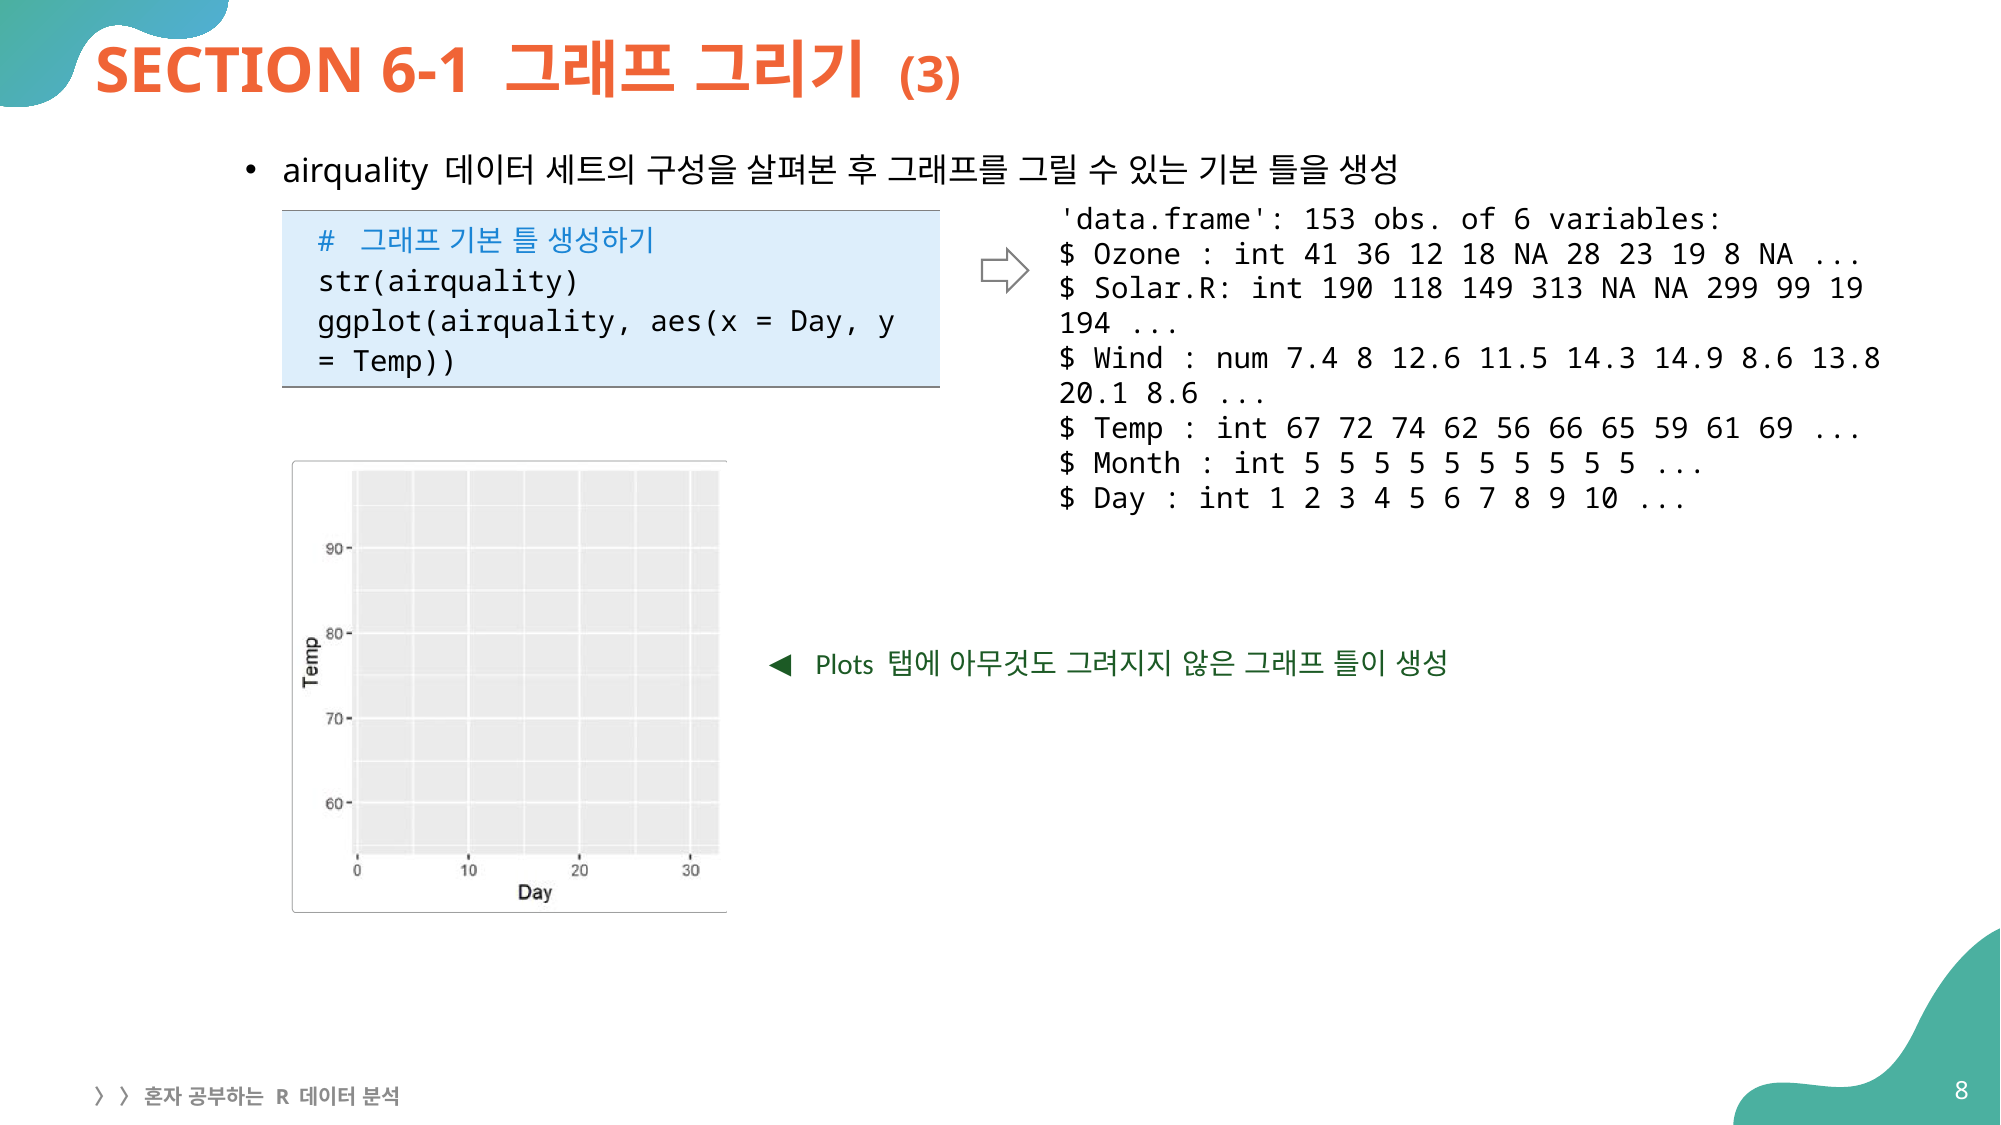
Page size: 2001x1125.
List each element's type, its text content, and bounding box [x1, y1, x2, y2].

list airquality 데이터 세트의 구성을 살펴본 후 그래프를 그릴 수 있는 기본 틀을 생성 [79, 133, 1931, 996]
footer 〉 〉 혼자 공부하는 R 데이터 분석 [79, 1078, 755, 1114]
text_box Plots 탭에 아무것도 그려지지 않은 그래프 틀이 생성 [754, 637, 1529, 688]
picture [282, 457, 727, 915]
title SECTION 6-1 그래프 그리기 (3) [79, 17, 1931, 128]
table_header # 그래프 기본 틀 생성하기 str(airquality) ggplot(airquality, aes(x = Day, y = Temp)) [282, 211, 940, 386]
slide_number 8 [1917, 1061, 1984, 1122]
text_box 'data.frame': 153 obs. of 6 variables: $ Ozone : int 41 36 12 18 NA 28 23 19 8 NA ... $ Solar.R: int 190 118 149 313 NA NA 299 99 19 194 ... $ Wind : num 7.4 8 12.6 11.5 14.3 14.9 8.6 13.8 20.1 8.6 ... $ Temp : int 67 72 74 62 56 66 65 59 61 69 ... $ Month : int 5 5 5 5 5 5 5 5 5 5 ... $ Day : int 1 2 3 4 5 6 7 8 9 10 ... [1043, 192, 1931, 522]
text_box [980, 246, 1030, 294]
